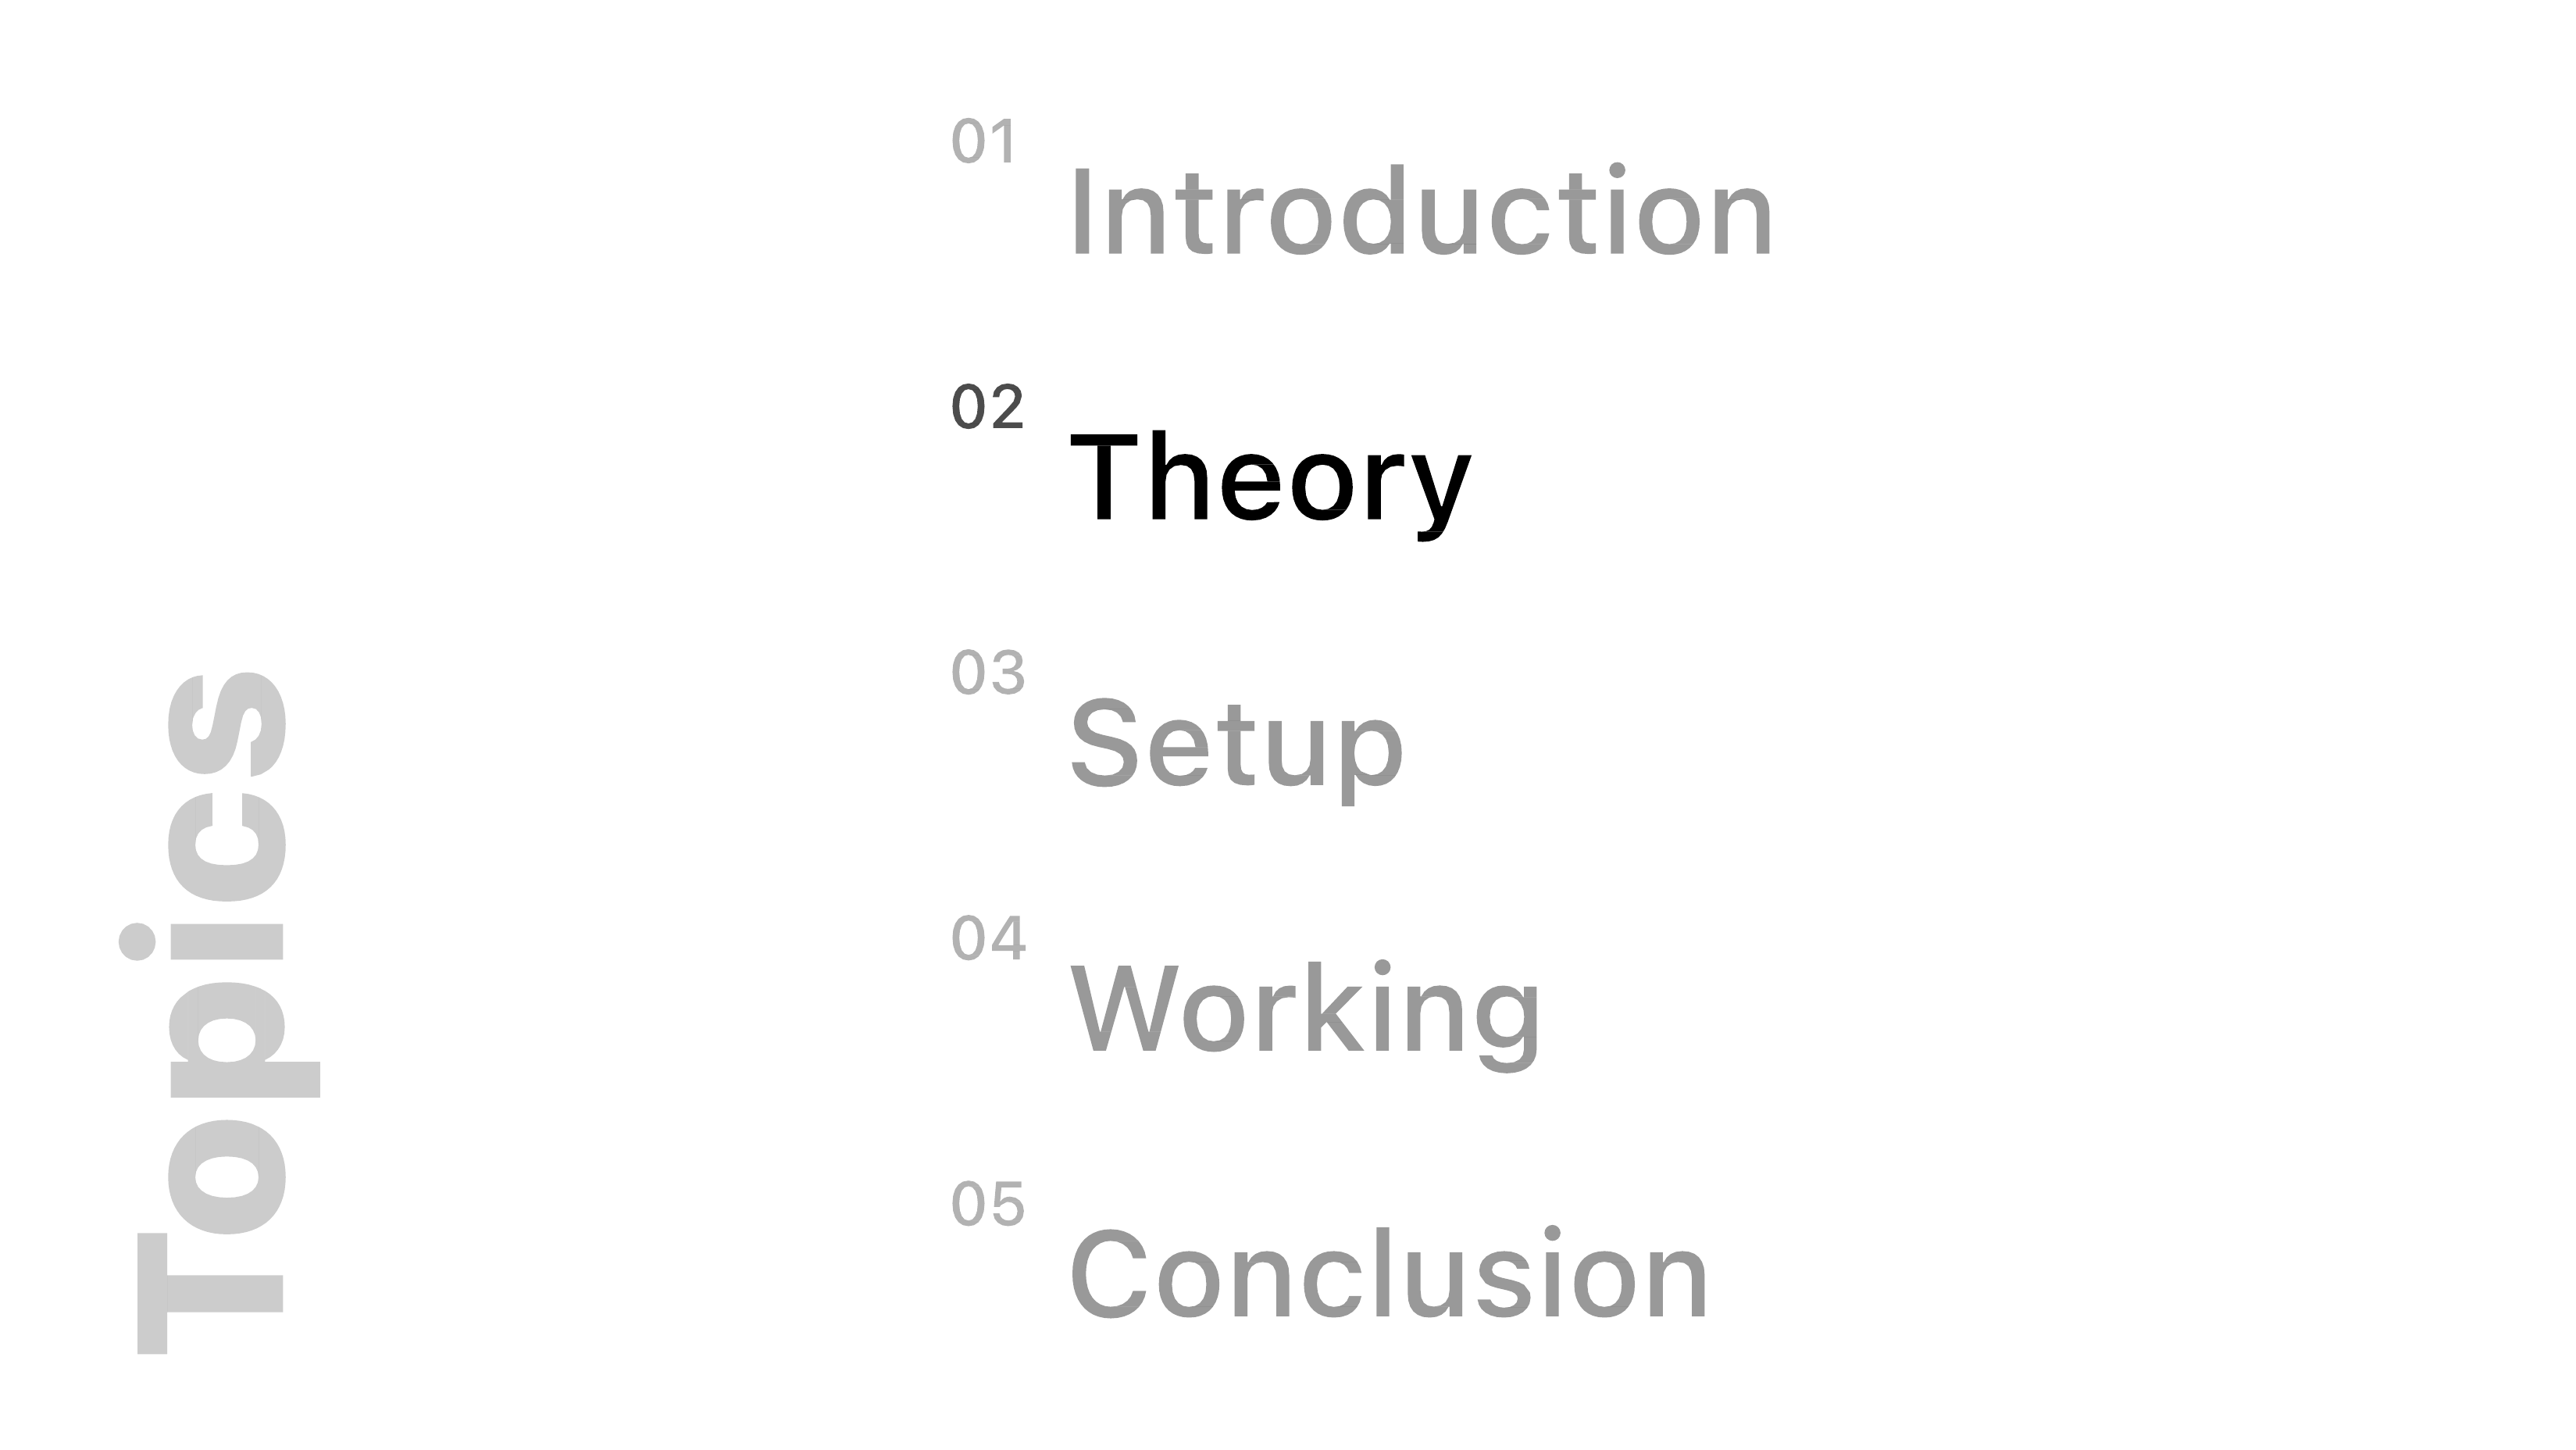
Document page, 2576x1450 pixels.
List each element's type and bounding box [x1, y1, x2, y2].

text_box [1376, 1227, 1390, 1316]
text_box [992, 649, 1025, 695]
text_box [1374, 959, 1391, 976]
text_box [952, 1180, 985, 1227]
text_box [170, 923, 284, 960]
text_box [1217, 705, 1255, 786]
text_box [952, 648, 985, 695]
text_box [1558, 173, 1597, 255]
text_box [1176, 173, 1213, 255]
text_box [168, 793, 286, 902]
text_box [1158, 1251, 1220, 1318]
text_box [1268, 720, 1324, 787]
text_box [992, 119, 1011, 162]
text_box [1343, 164, 1404, 255]
text_box [1070, 434, 1138, 520]
text_box [1611, 189, 1624, 254]
text_box [1574, 1251, 1636, 1318]
text_box [1650, 1251, 1705, 1316]
text_box [1234, 1251, 1290, 1316]
text_box [1227, 188, 1264, 254]
text_box [1609, 162, 1625, 179]
text_box [1259, 985, 1296, 1051]
text_box [1150, 720, 1208, 787]
text_box [1639, 188, 1700, 255]
text_box [1375, 986, 1390, 1051]
text_box [1368, 454, 1404, 520]
text_box [952, 915, 985, 961]
text_box [993, 383, 1023, 428]
text_box [1477, 1251, 1531, 1318]
text_box [1408, 985, 1462, 1051]
text_box [1411, 455, 1472, 542]
text_box [1183, 985, 1244, 1052]
text_box [1292, 454, 1353, 521]
text_box [1491, 188, 1550, 255]
text_box [1341, 720, 1402, 807]
text_box [1070, 966, 1179, 1051]
text_box [1476, 985, 1537, 1073]
text_box [1108, 188, 1164, 254]
text_box [1544, 1224, 1561, 1241]
text_box [952, 117, 985, 164]
text_box [993, 1181, 1024, 1227]
text_box [1546, 1252, 1559, 1316]
text_box [992, 916, 1026, 960]
text_box [1072, 1229, 1147, 1319]
text_box [168, 672, 286, 777]
text_box [1408, 1252, 1463, 1318]
text_box [1422, 189, 1477, 255]
text_box [1714, 188, 1770, 254]
text_box [1076, 168, 1090, 254]
text_box [118, 923, 156, 961]
text_box [1222, 454, 1280, 521]
text_box [952, 383, 985, 430]
text_box [1152, 430, 1208, 520]
text_box [168, 1120, 286, 1234]
text_box [137, 1233, 284, 1355]
text_box [169, 982, 320, 1098]
text_box [1308, 961, 1365, 1051]
text_box [1072, 698, 1137, 788]
text_box [1271, 188, 1332, 255]
text_box [1304, 1251, 1362, 1318]
